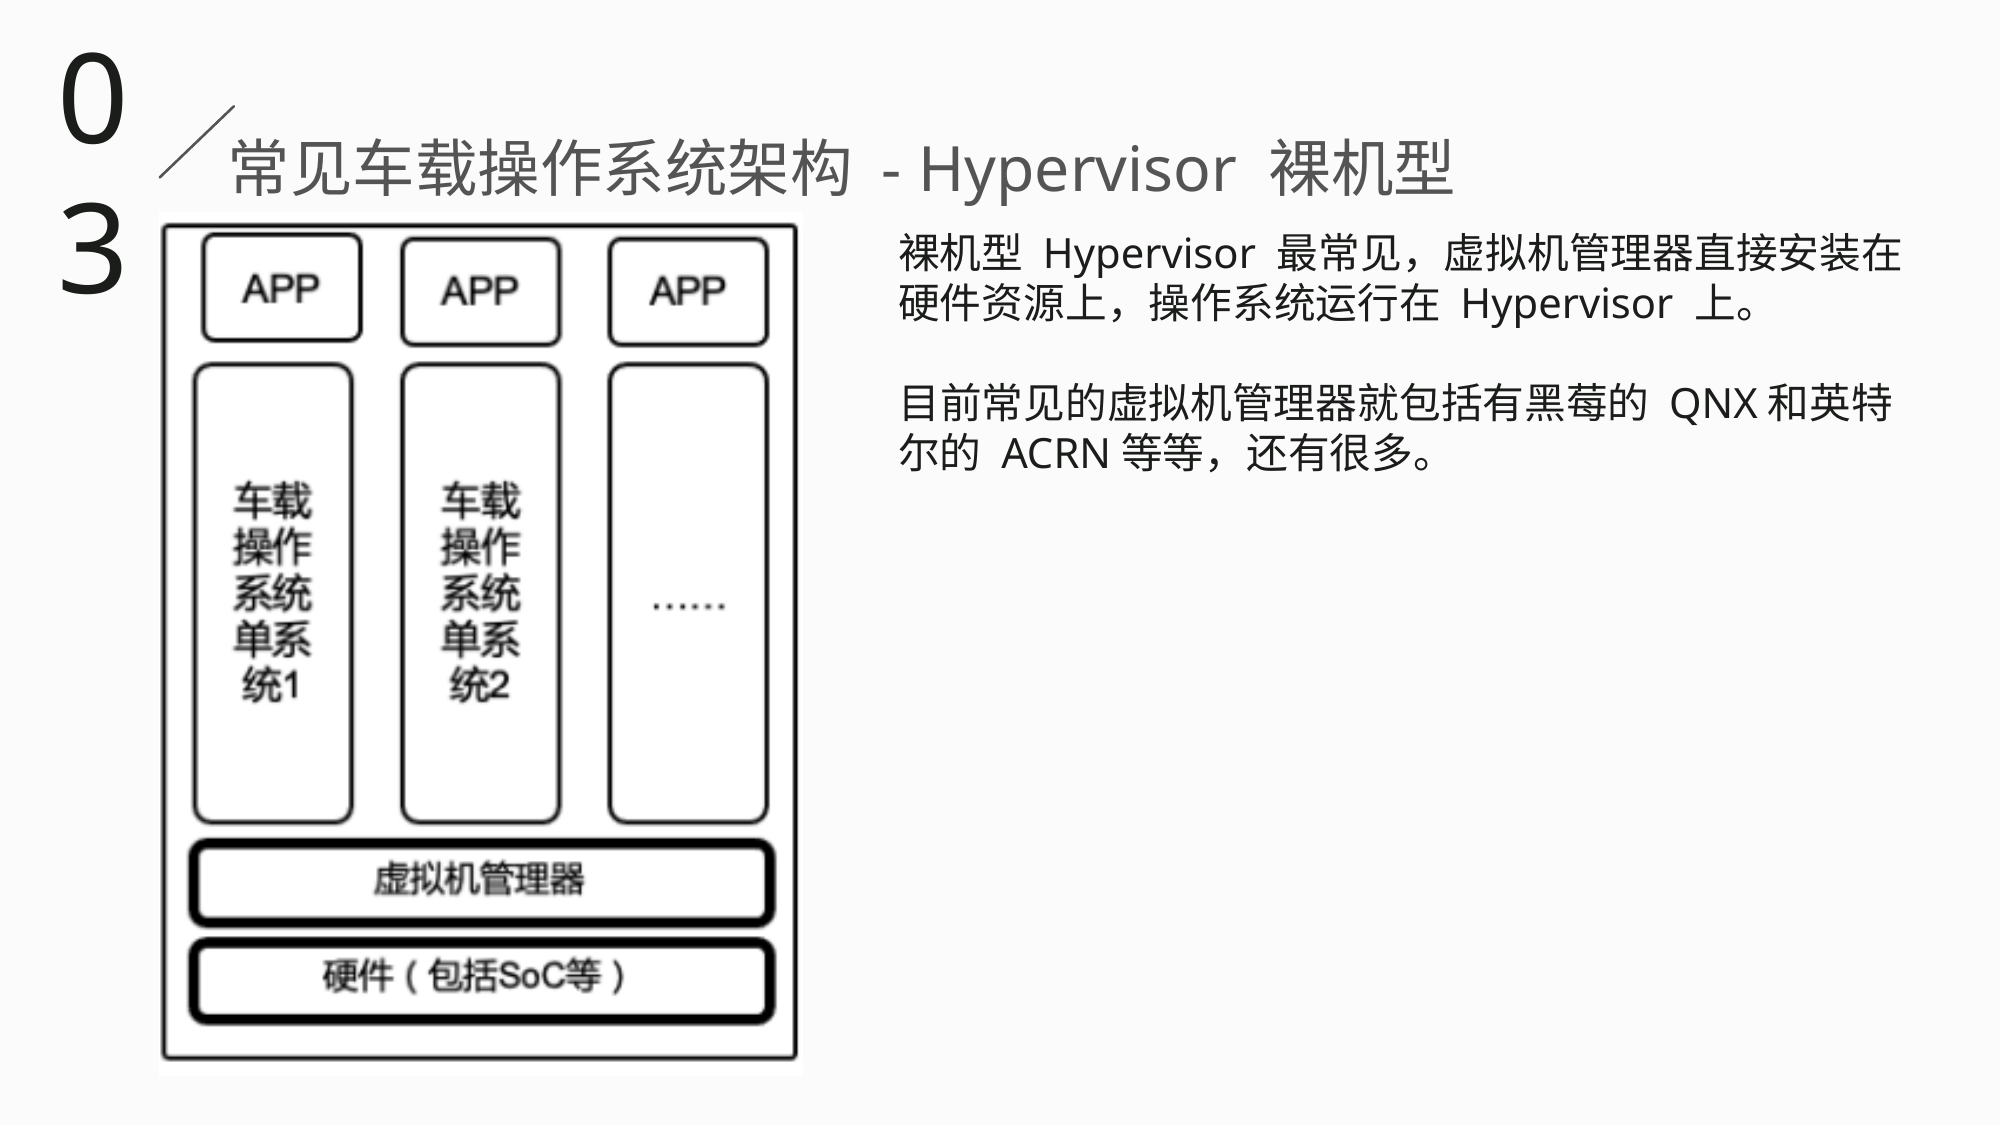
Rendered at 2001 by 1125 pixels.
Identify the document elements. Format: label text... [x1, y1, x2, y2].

text_box 常见车载操作系统架构 - Hypervisor 裸机型 [213, 106, 1782, 211]
text_box 裸机型 Hypervisor 最常见，虚拟机管理器直接安装在硬件资源上，操作系统运行在 Hypervisor 上。 目前常见的虚拟机管理器就包括有黑莓的 QNX和英特尔的 ACRN等等，还有很多。 [883, 219, 1922, 485]
picture [159, 211, 803, 1076]
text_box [159, 106, 234, 178]
text_box 03 [42, 10, 214, 326]
